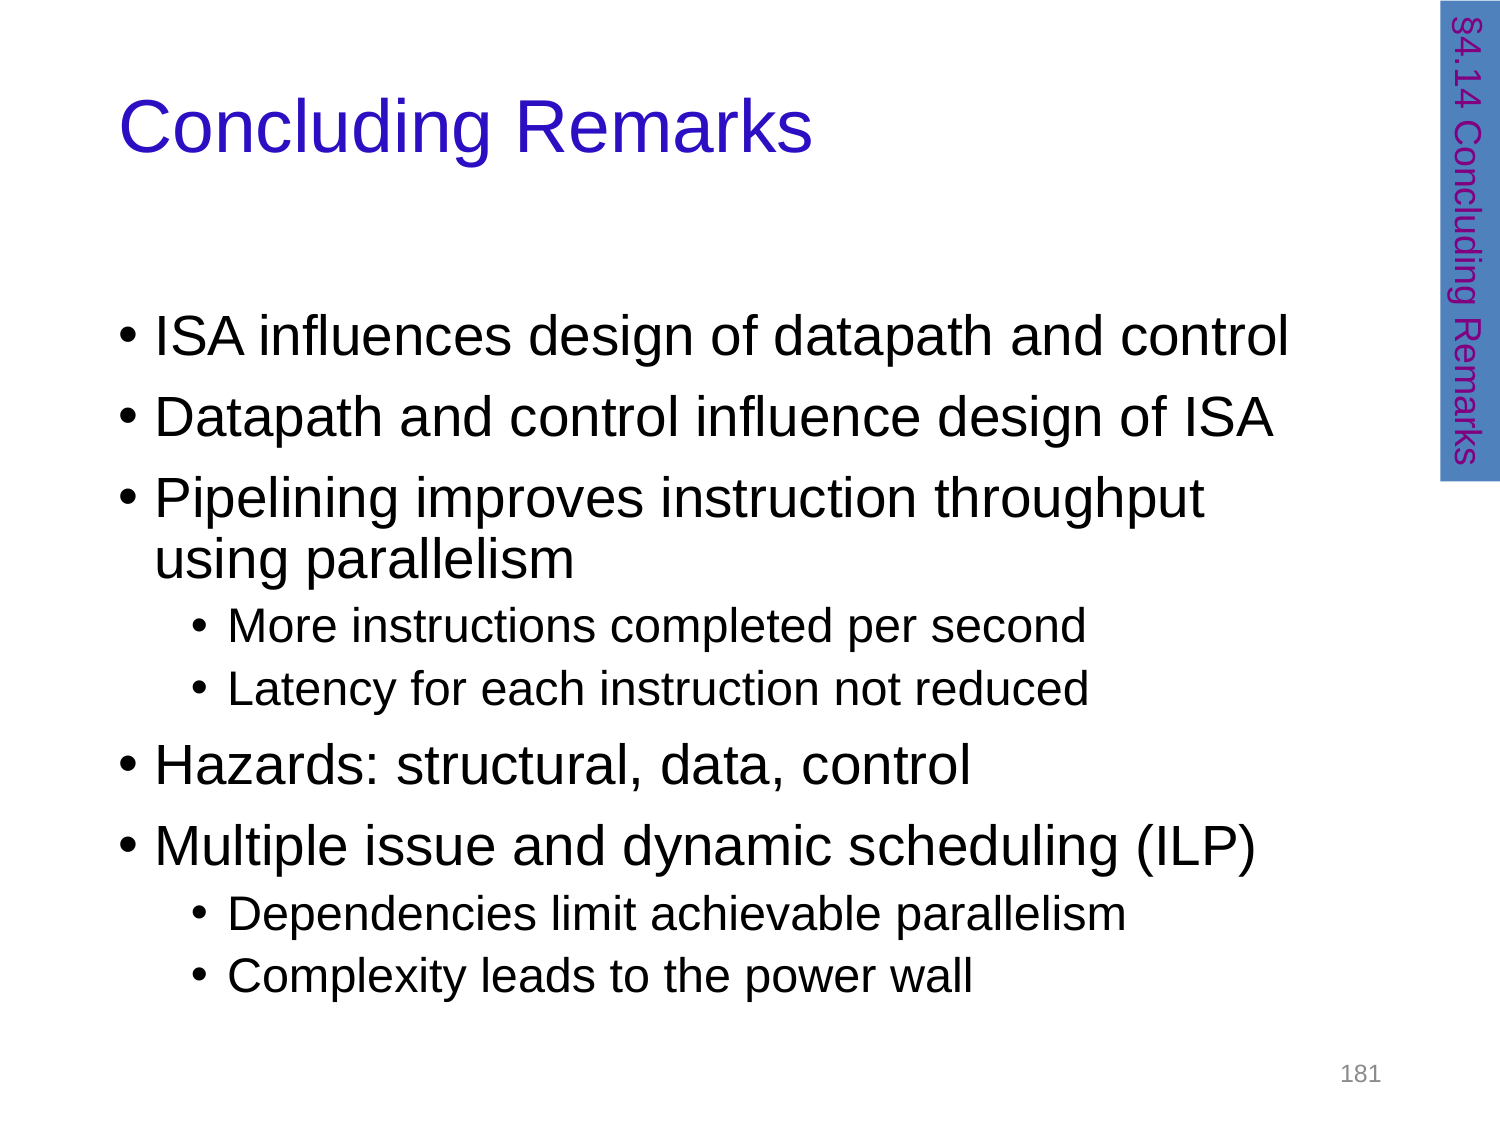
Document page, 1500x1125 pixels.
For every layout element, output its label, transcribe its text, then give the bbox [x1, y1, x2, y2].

title Concluding Remarks [103, 59, 1397, 197]
text_box §4.14 Concluding Remarks [1440, 0, 1500, 482]
list ISA influences design of datapath and control Datapath and control influence design of ISA Pipelining improves instruction throughput using parallelism More instructions completed per second Latency for each instruction not reduced Hazards: structural, data, control Multiple issue and dynamic scheduling (ILP) Dependencies limit achievable parallelism Complexity leads to the power wall [103, 299, 1397, 1014]
slide_number 181 [1059, 1042, 1397, 1103]
